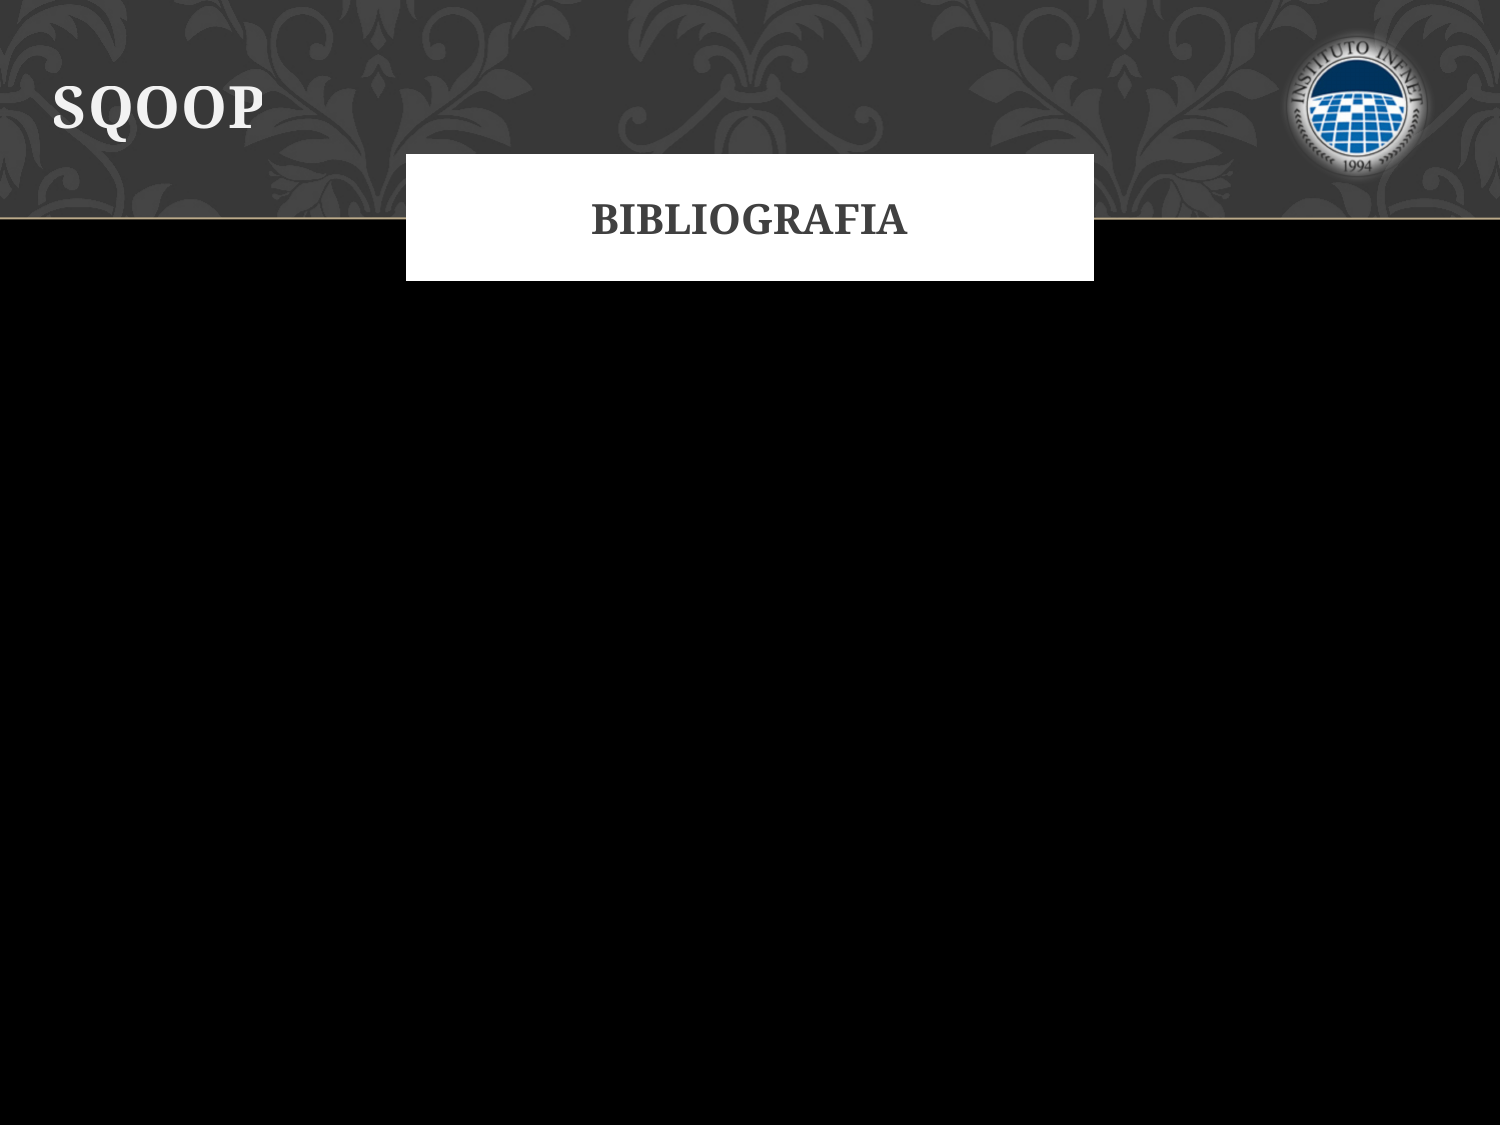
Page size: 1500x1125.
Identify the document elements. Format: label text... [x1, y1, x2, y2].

picture [1274, 21, 1441, 191]
text_box SQOOP [16, 62, 303, 149]
title bibliografia [406, 154, 1094, 281]
